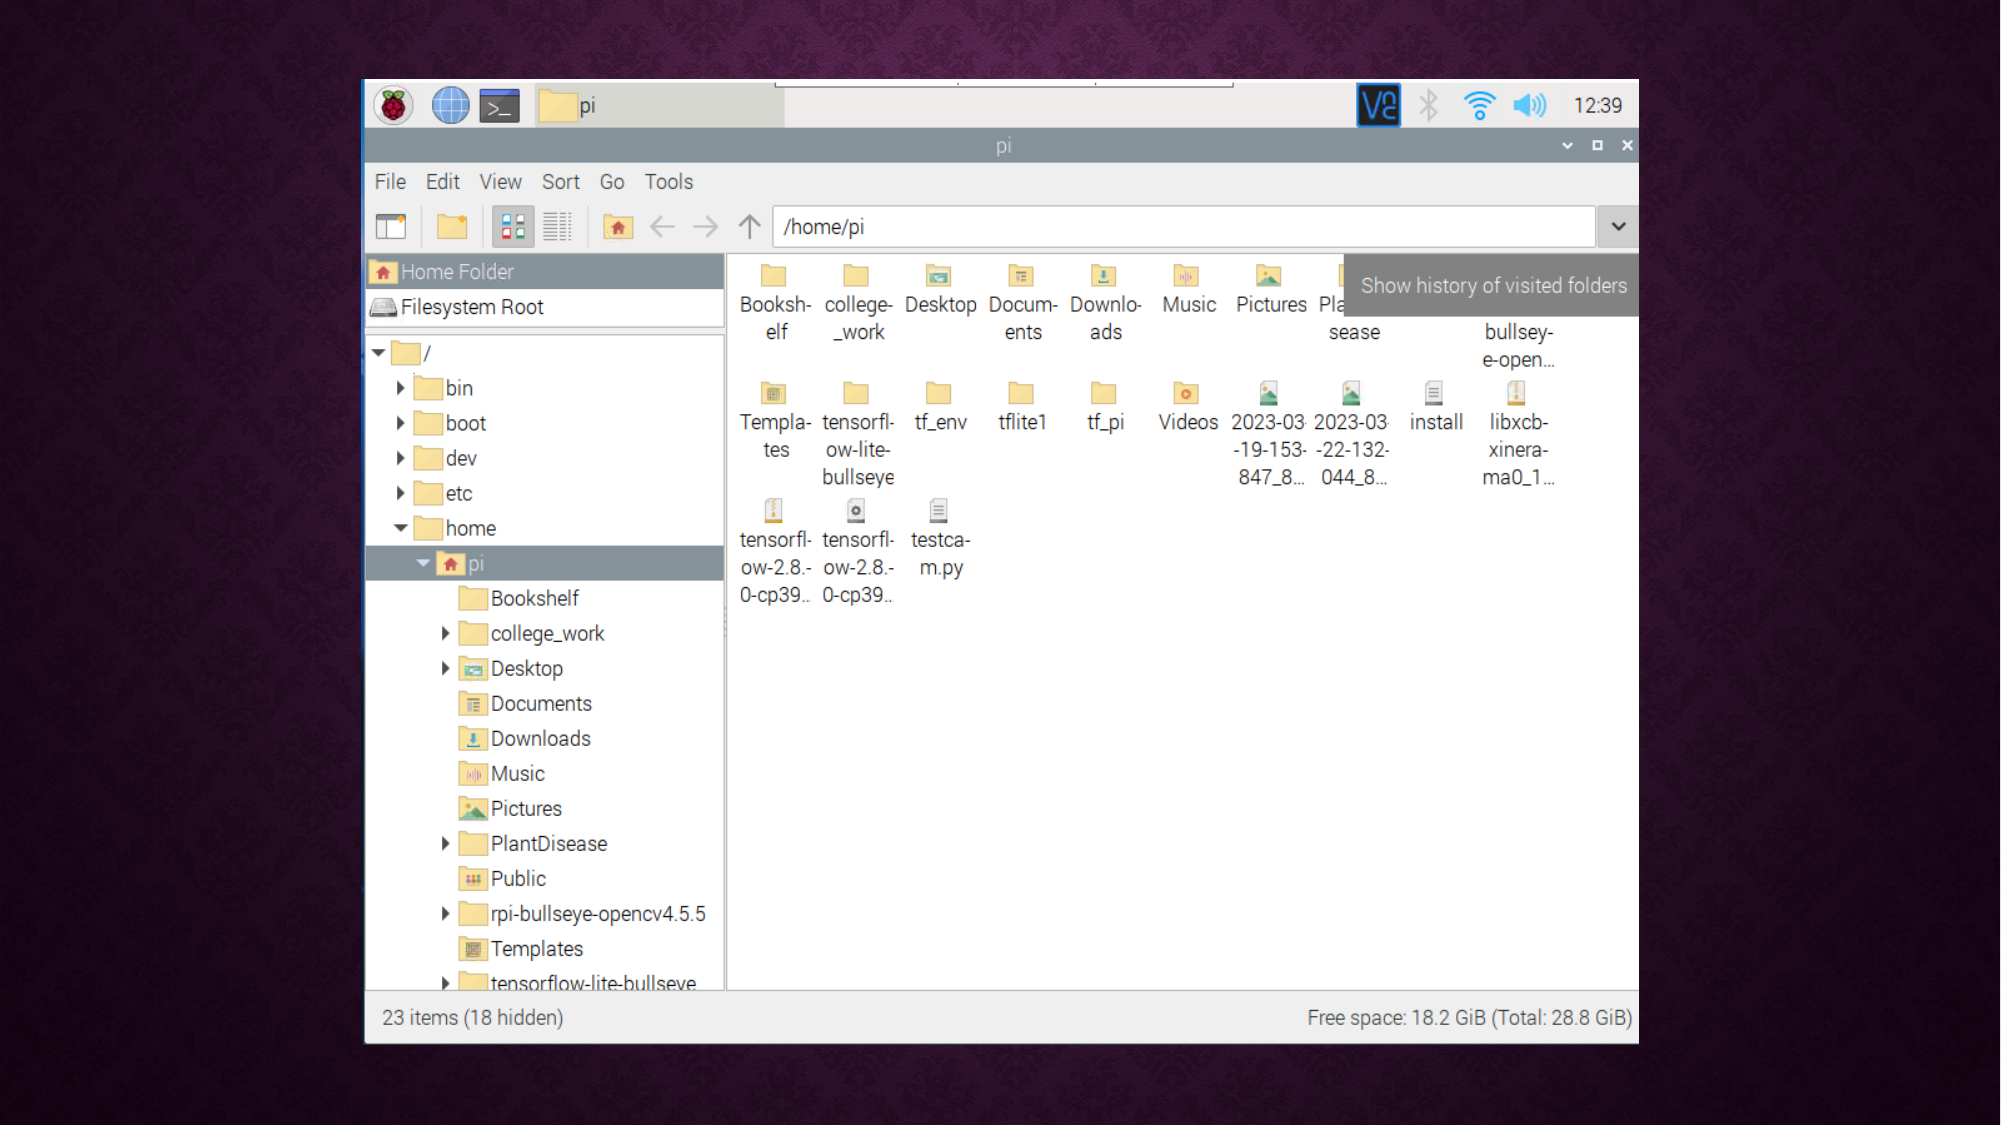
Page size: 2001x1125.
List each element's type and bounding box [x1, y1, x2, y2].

picture [360, 79, 1640, 1046]
